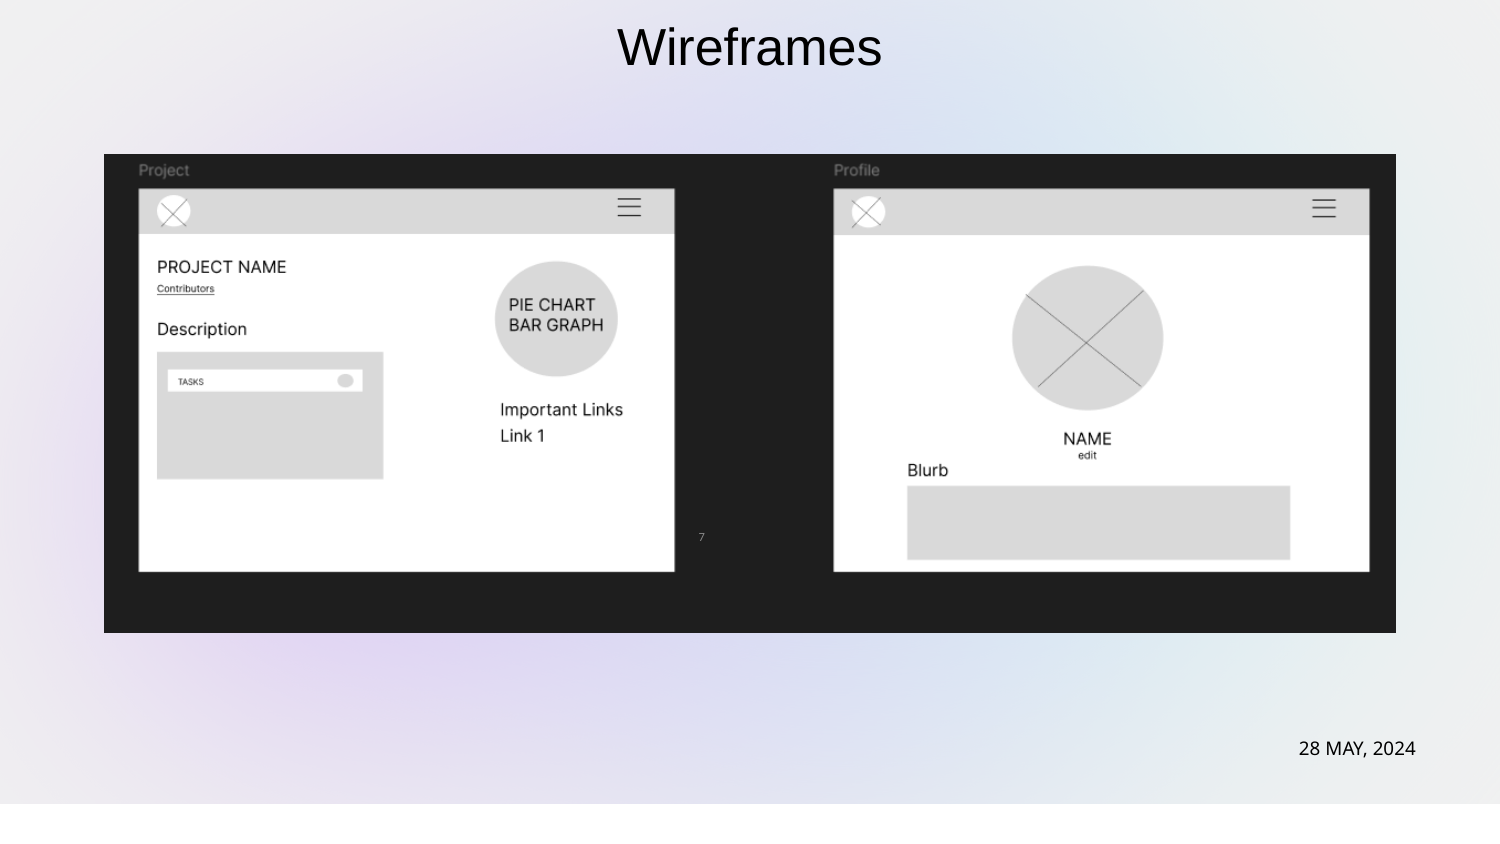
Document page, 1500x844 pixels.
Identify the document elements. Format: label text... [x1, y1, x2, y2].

text_box [0, 0, 1500, 804]
text_box Wireframes [471, 0, 1029, 153]
text_box 28 MAY, 2024 [1028, 727, 1416, 760]
picture [104, 154, 1396, 634]
